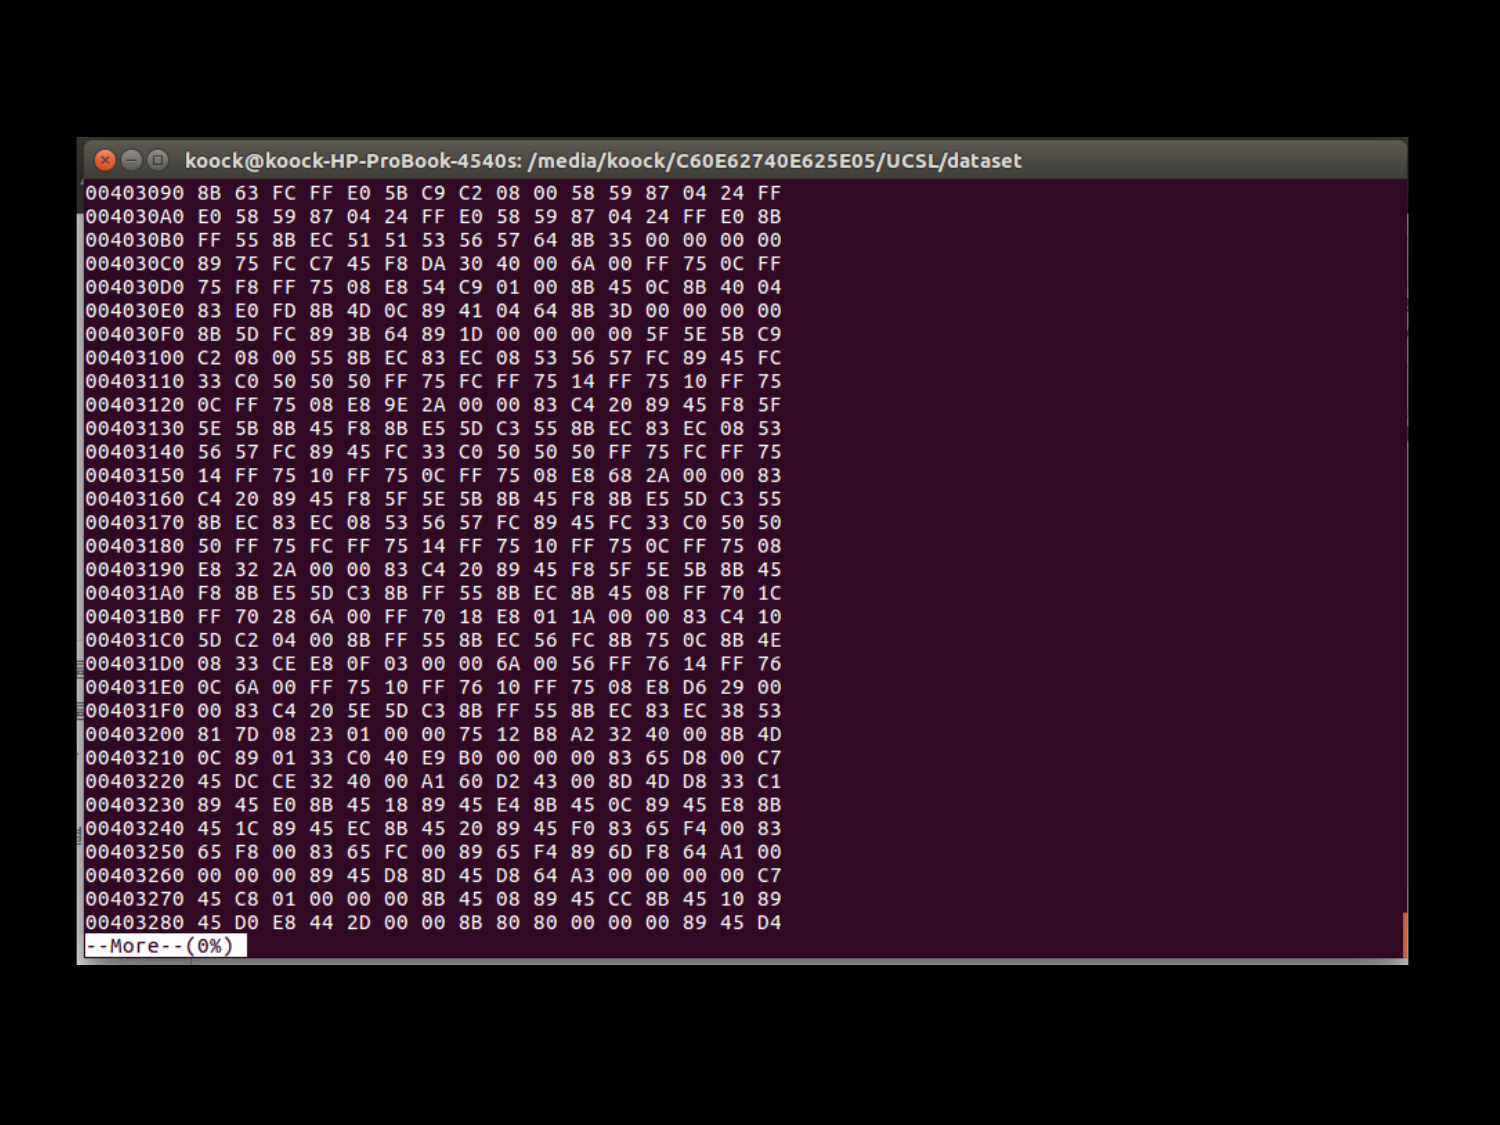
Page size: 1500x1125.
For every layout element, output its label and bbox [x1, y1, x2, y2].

picture [76, 136, 1409, 965]
